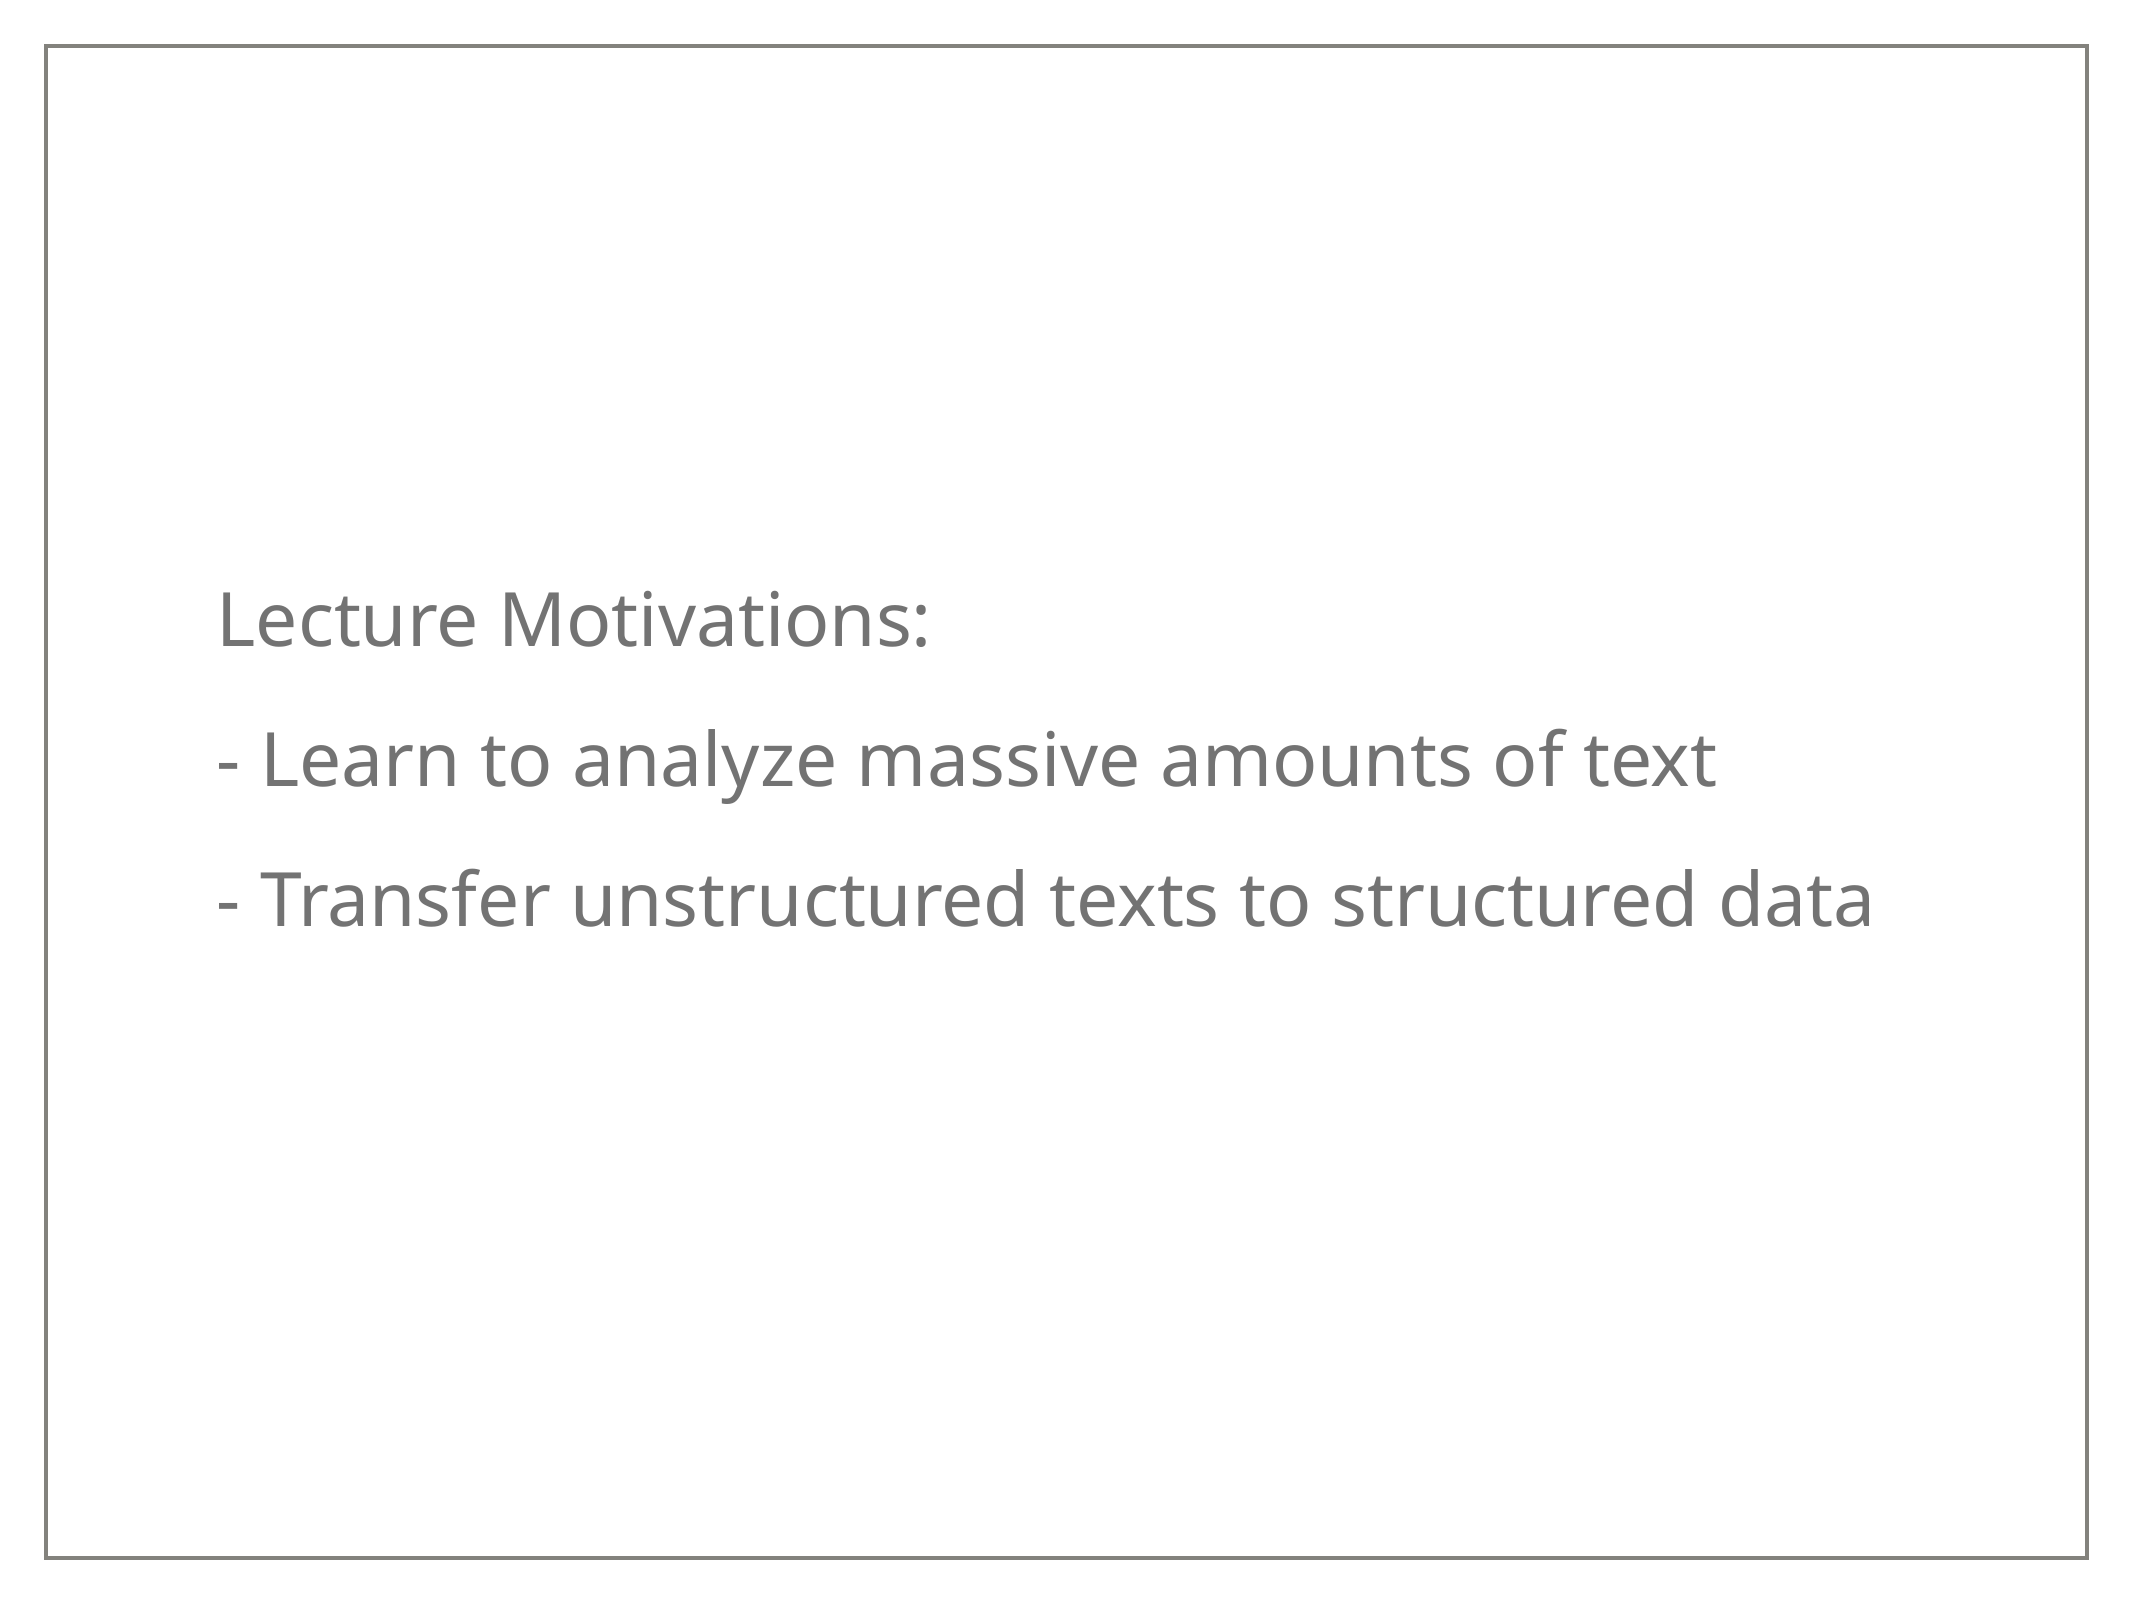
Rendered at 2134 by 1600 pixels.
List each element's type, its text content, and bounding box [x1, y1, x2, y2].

list Lecture Motivations: - Learn to analyze massive amounts of text - Transfer unstructured texts to structured data [207, 494, 1926, 1019]
